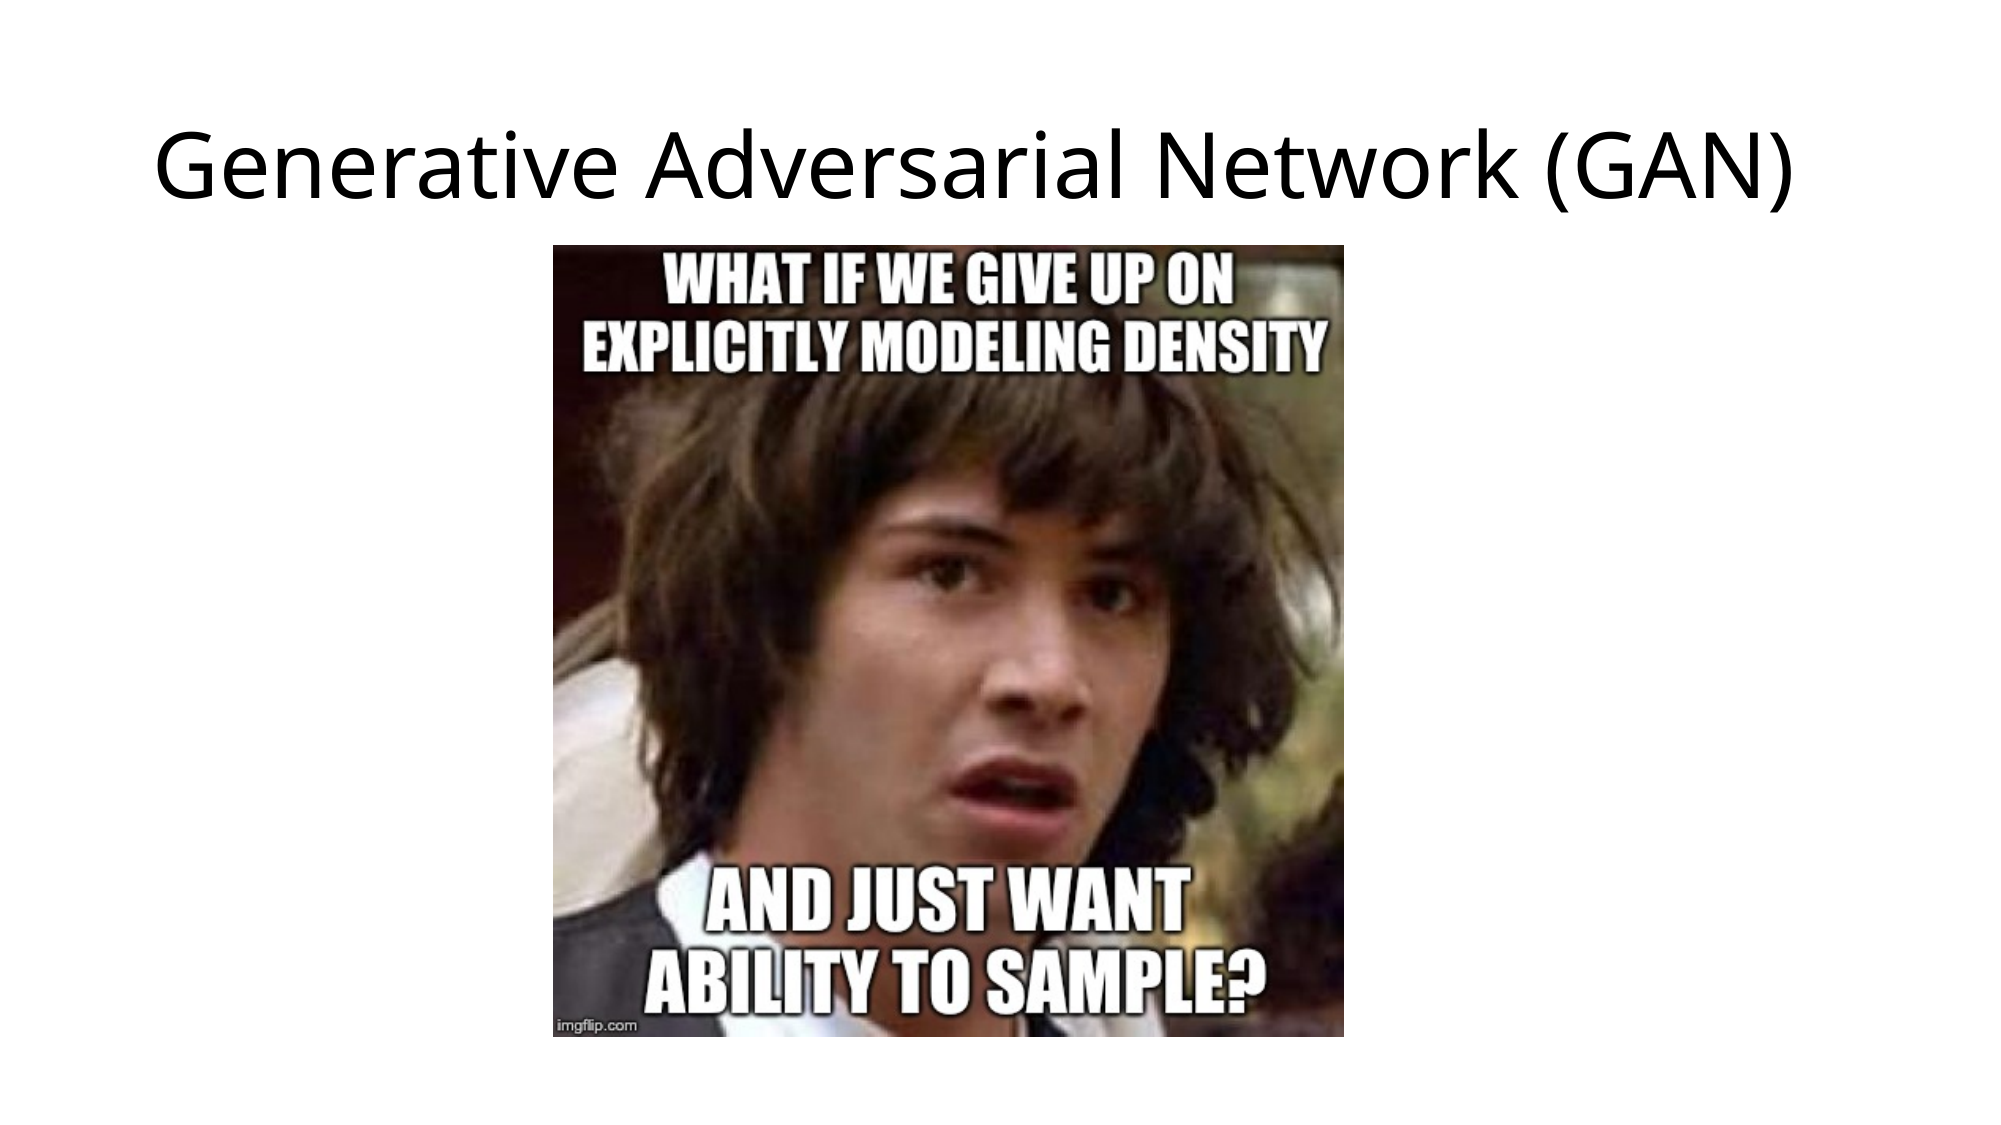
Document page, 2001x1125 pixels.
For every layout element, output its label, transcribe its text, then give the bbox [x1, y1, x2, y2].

picture [553, 245, 1344, 1037]
title Generative Adversarial Network (GAN) [137, 59, 1863, 278]
